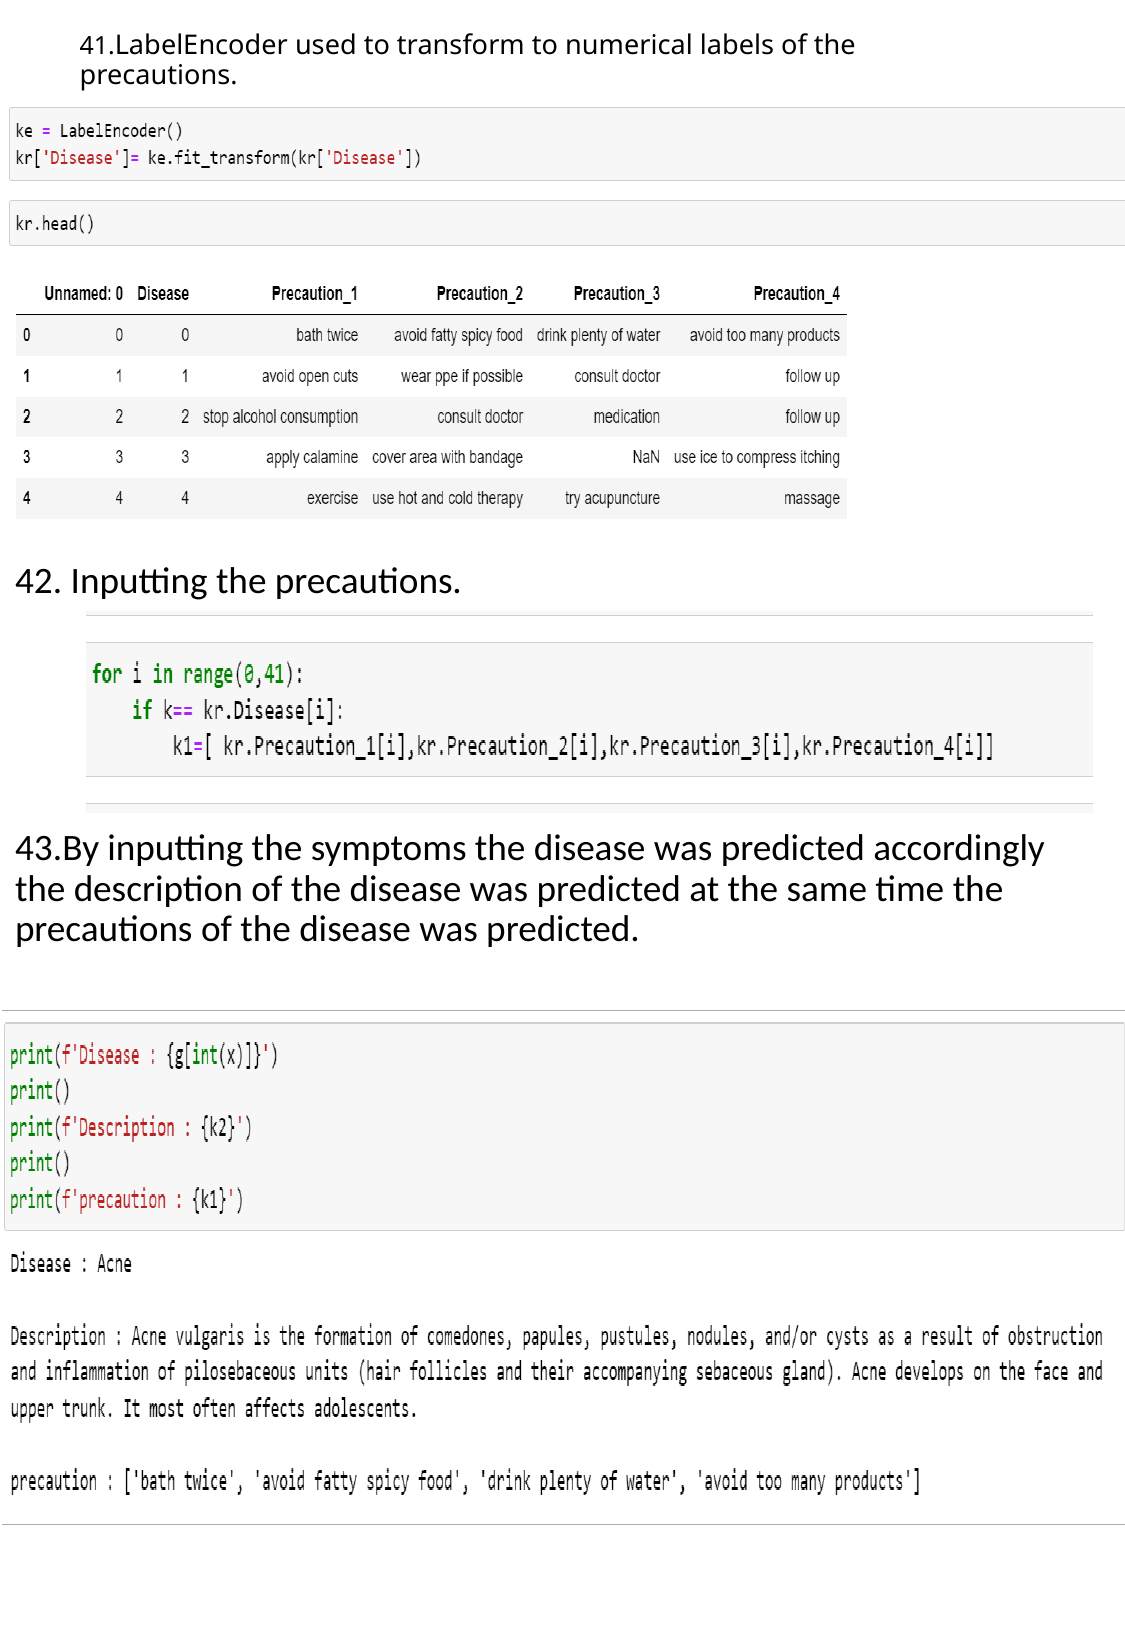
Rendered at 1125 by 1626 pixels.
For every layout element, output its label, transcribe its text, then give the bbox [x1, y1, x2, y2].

list 42. Inputting the precautions. 43.By inputting the symptoms the disease was predicted accordingly the description of the disease was predicted at the same time the precautions of the disease was predicted. [0, 121, 1066, 1602]
picture [86, 611, 1093, 813]
picture [2, 1003, 1125, 1527]
picture [2, 97, 1125, 539]
title 41.LabelEncoder used to transform to numerical labels of the precautions. [64, 23, 977, 97]
